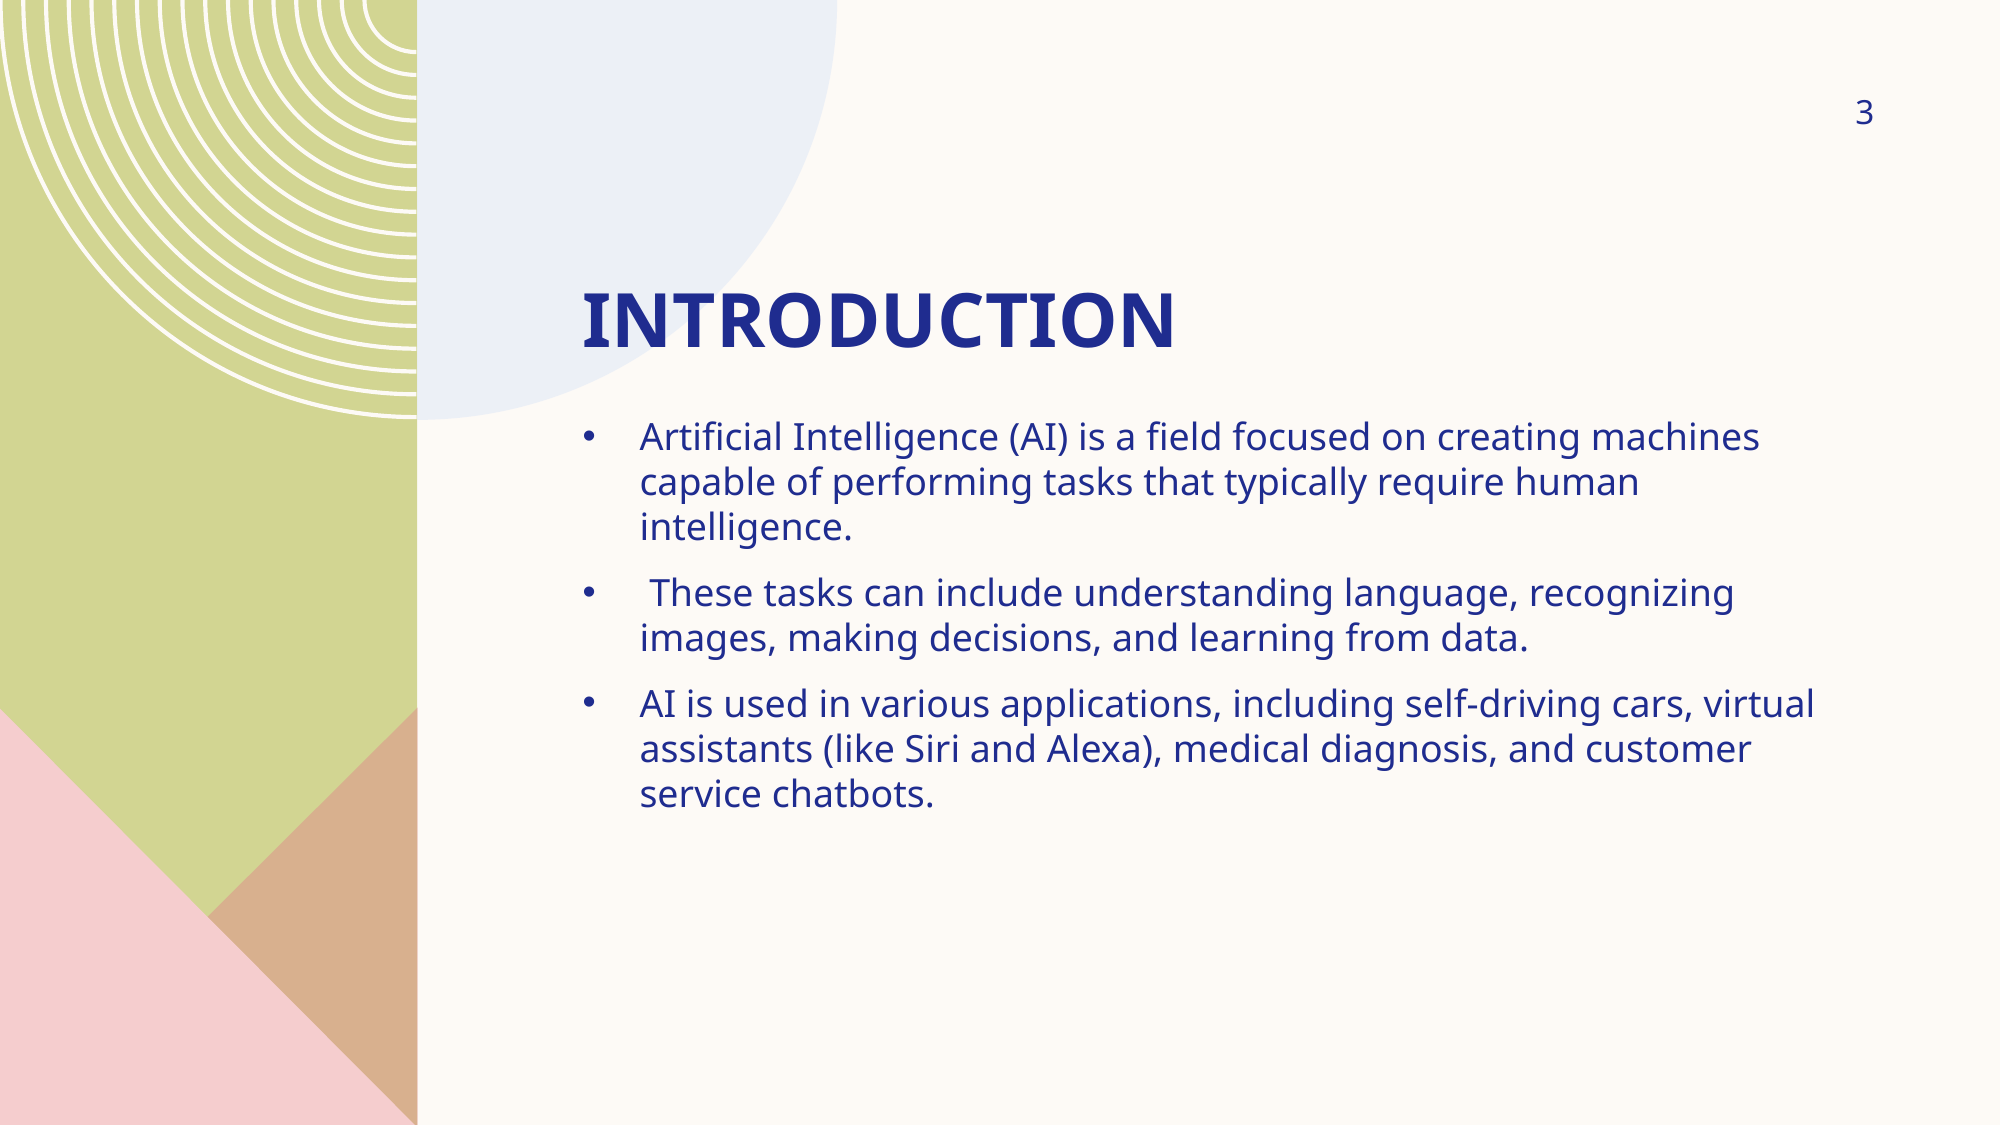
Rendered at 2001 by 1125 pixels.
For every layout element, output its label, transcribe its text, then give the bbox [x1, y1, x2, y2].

list Artificial Intelligence (AI) is a field focused on creating machines capable of performing tasks that typically require human intelligence. These tasks can include understanding language, recognizing images, making decisions, and learning from data. AI is used in various applications, including self-driving cars, virtual assistants (like Siri and Alexa), medical diagnosis, and customer service chatbots. [567, 412, 1875, 952]
slide_number 3 [1699, 75, 1875, 153]
title INTRODUCTION [567, 220, 1917, 363]
